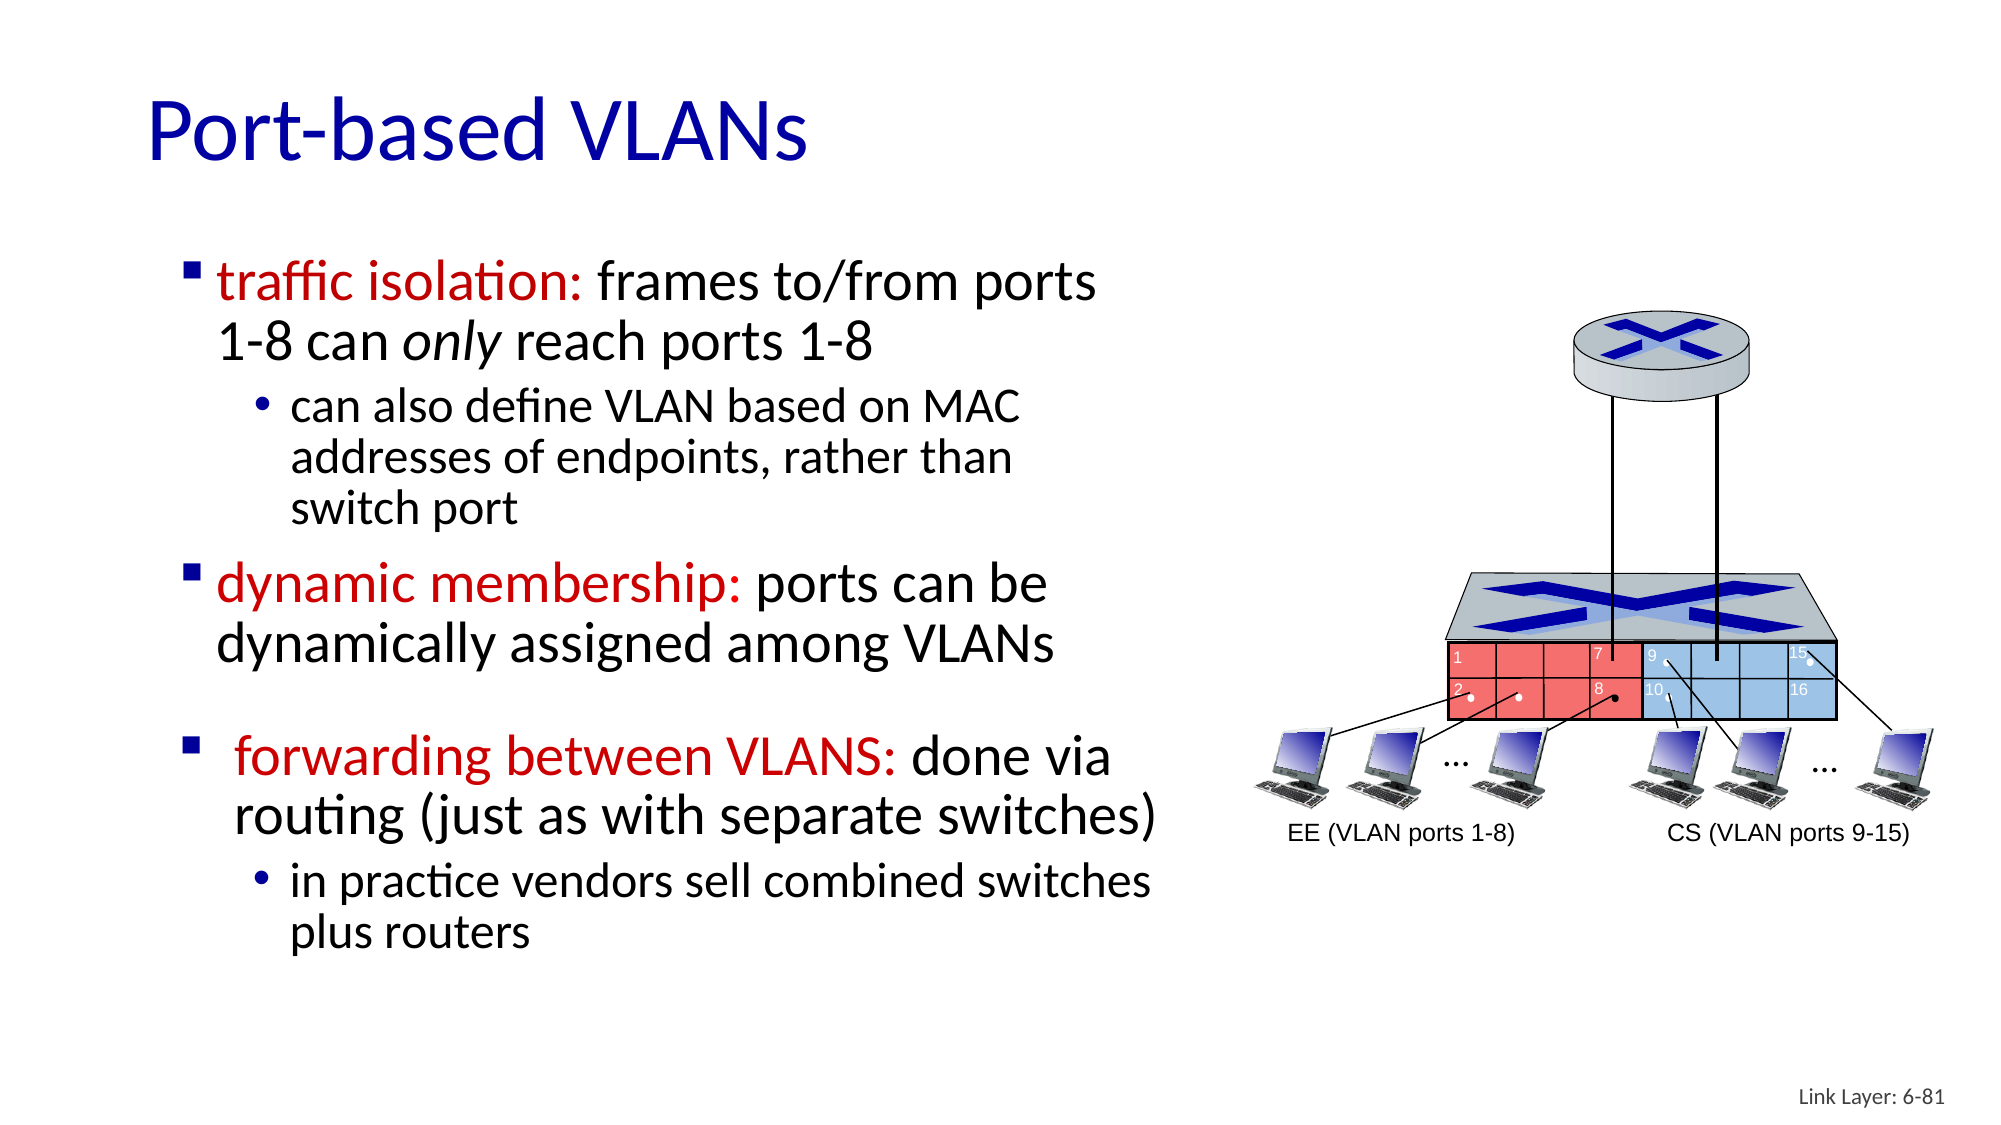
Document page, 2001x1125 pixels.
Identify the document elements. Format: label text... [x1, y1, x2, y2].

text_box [163, 310, 1750, 986]
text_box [1750, 723, 1794, 816]
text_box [1835, 724, 1936, 817]
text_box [1750, 641, 1837, 721]
text_box … [1797, 727, 1835, 788]
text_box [1750, 572, 1838, 641]
slide_number Link Layer: 6-81 [1510, 1065, 1961, 1125]
title Port-based VLANs [131, 57, 1857, 205]
text_box traffic isolation: frames to/from ports 1-8 can only reach ports 1-8 can also define VLAN based on MAC addresses of endpoints, rather than switch port [163, 245, 1161, 310]
text_box CS (VLAN ports 9-15) [1750, 808, 2000, 854]
